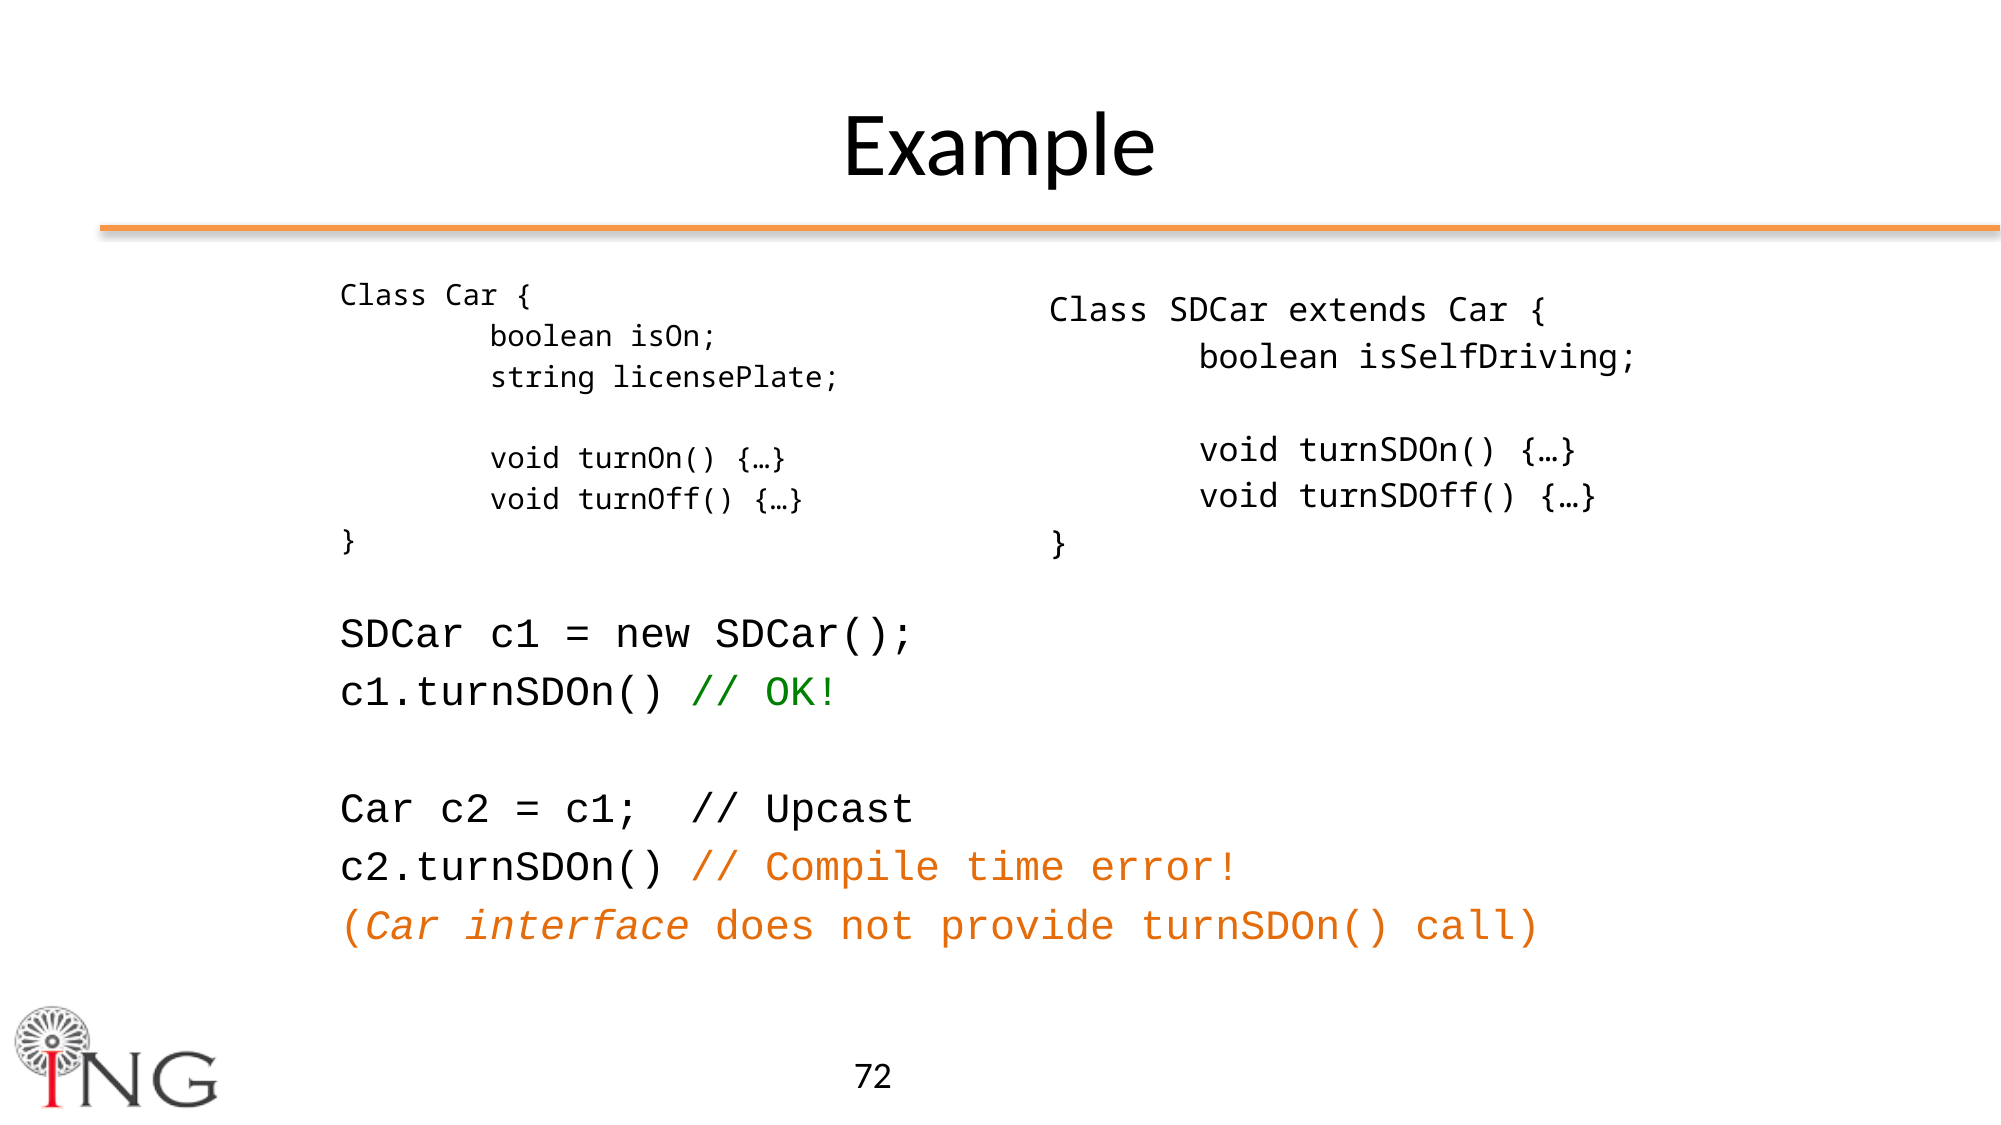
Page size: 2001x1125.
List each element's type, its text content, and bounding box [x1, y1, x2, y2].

text_box Class SDCar extends Car { boolean isSelfDriving; void turnSDOn() {…} void turnSDOff() {…} } [1033, 280, 1674, 597]
list Class Car { boolean isOn; string licensePlate; void turnOn() {…} void turnOff() {…} } [324, 268, 965, 597]
slide_number 72 [839, 1043, 1900, 1104]
text_box SDCar c1 = new SDCar(); c1.turnSDOn() // OK! Car c2 = c1; // Upcast c2.turnSDOn() // Compile time error! (Car interface does not provide turnSDOn() call) [324, 597, 1675, 1005]
picture [0, 987, 244, 1125]
title Example [99, 45, 1900, 233]
